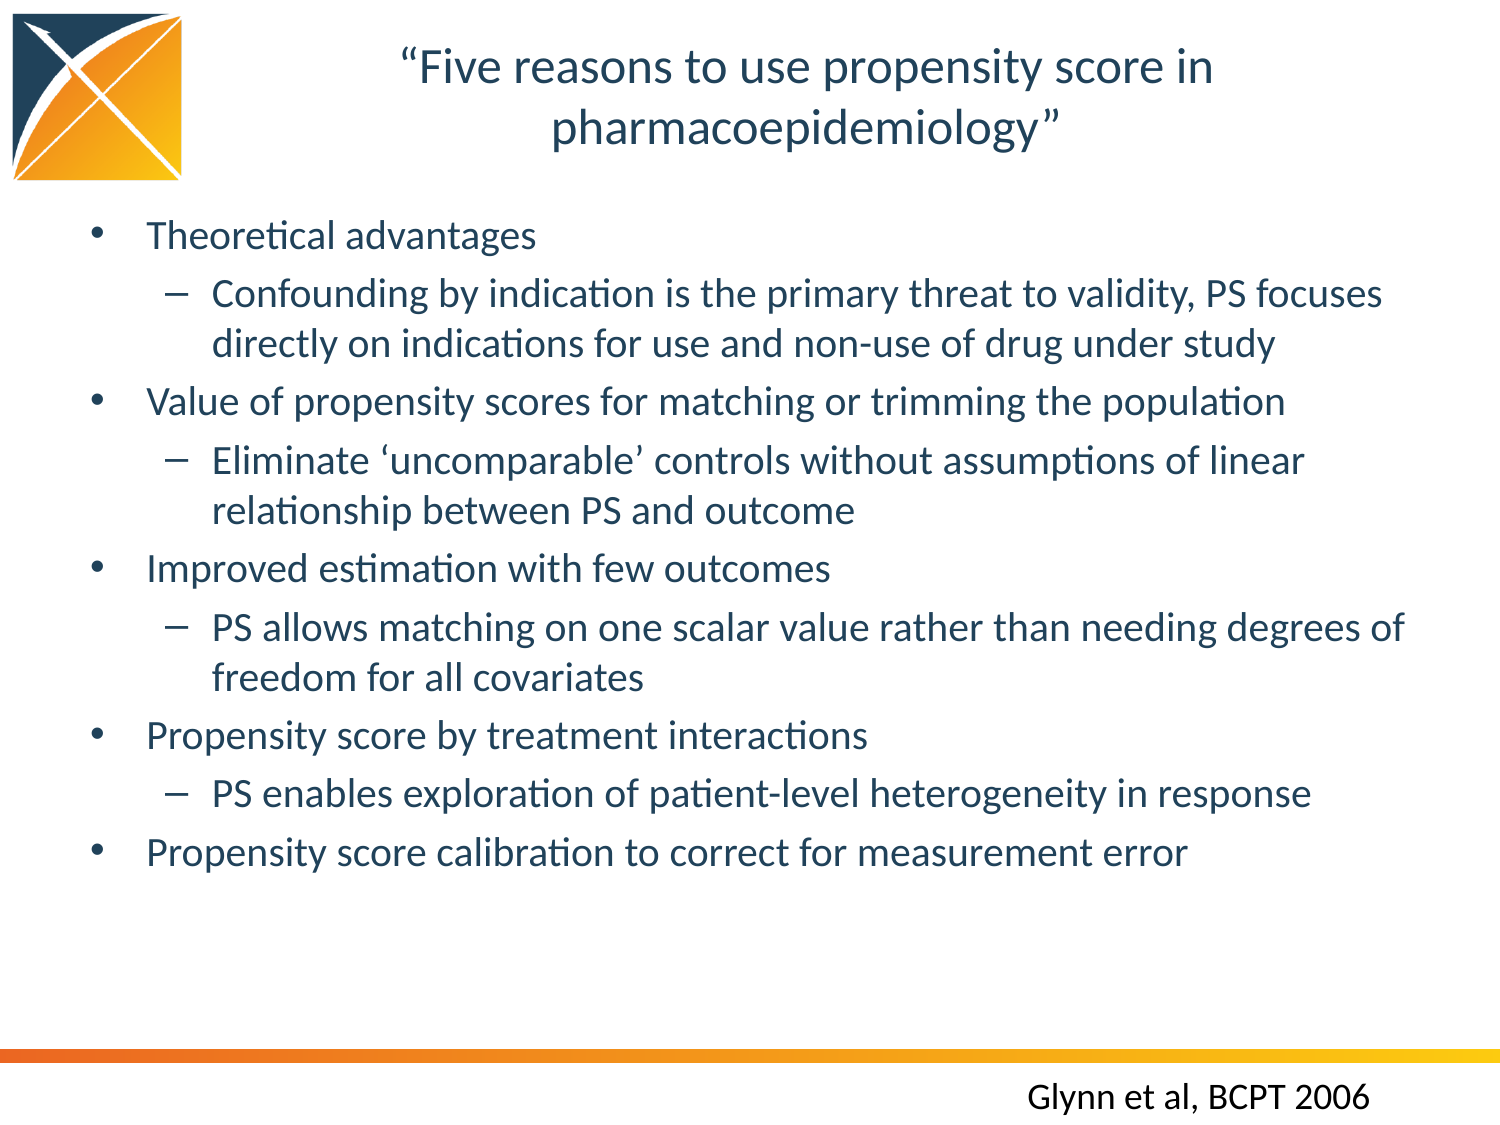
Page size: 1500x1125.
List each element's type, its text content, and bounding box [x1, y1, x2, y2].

title “Five reasons to use propensity score in pharmacoepidemiology” [187, 24, 1425, 163]
text_box Glynn et al, BCPT 2006 [1012, 1064, 1500, 1125]
picture [0, 0, 206, 200]
list Theoretical advantages Confounding by indication is the primary threat to validity, PS focuses directly on indications for use and non-use of drug under study Value of propensity scores for matching or trimming the population Eliminate ‘uncomparable’ controls without assumptions of linear relationship between PS and outcome Improved estimation with few outcomes PS allows matching on one scalar value rather than needing degrees of freedom for all covariates Propensity score by treatment interactions PS enables exploration of patient-level heterogeneity in response Propensity score calibration to correct for measurement error [75, 200, 1425, 1005]
